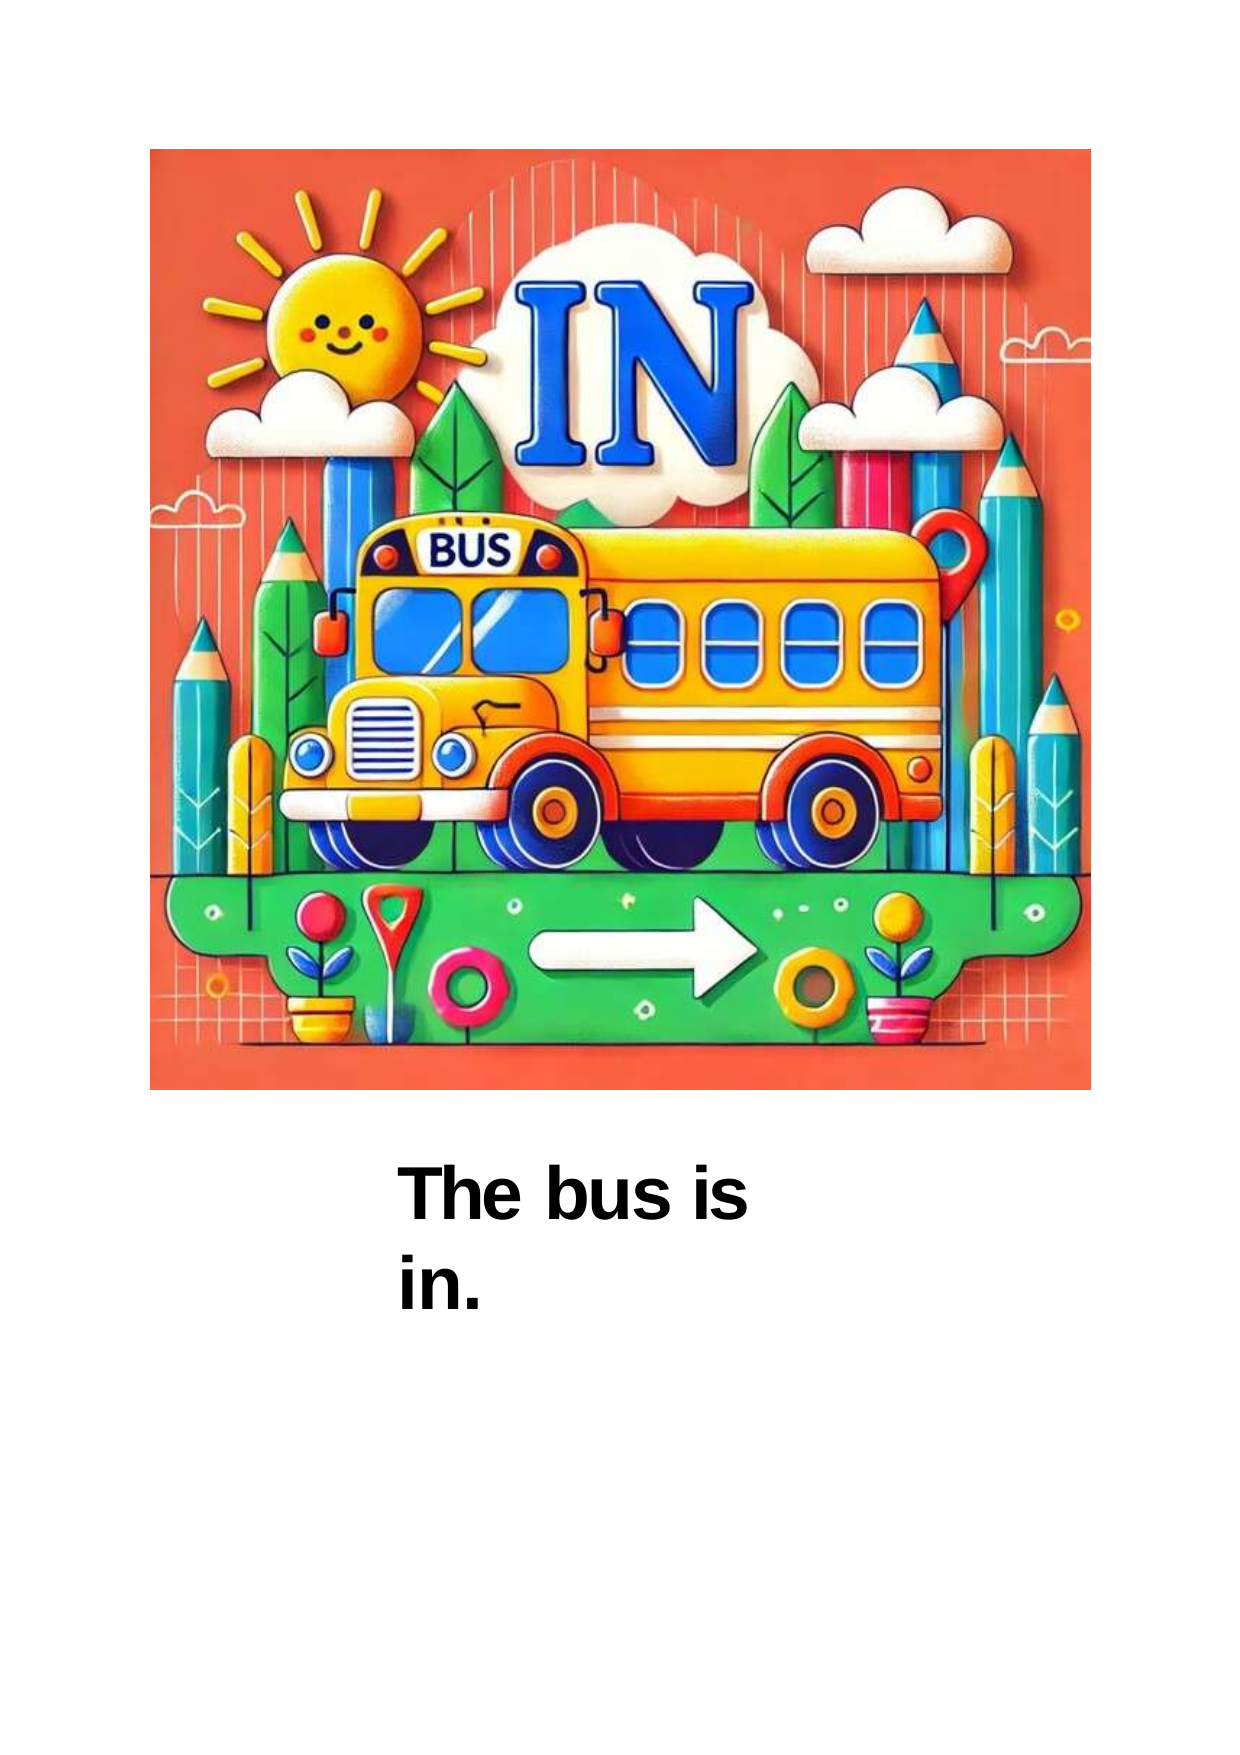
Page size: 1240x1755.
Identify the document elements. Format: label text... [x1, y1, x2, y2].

text_box The bus is in. [395, 1142, 845, 1325]
picture [149, 149, 1091, 1091]
